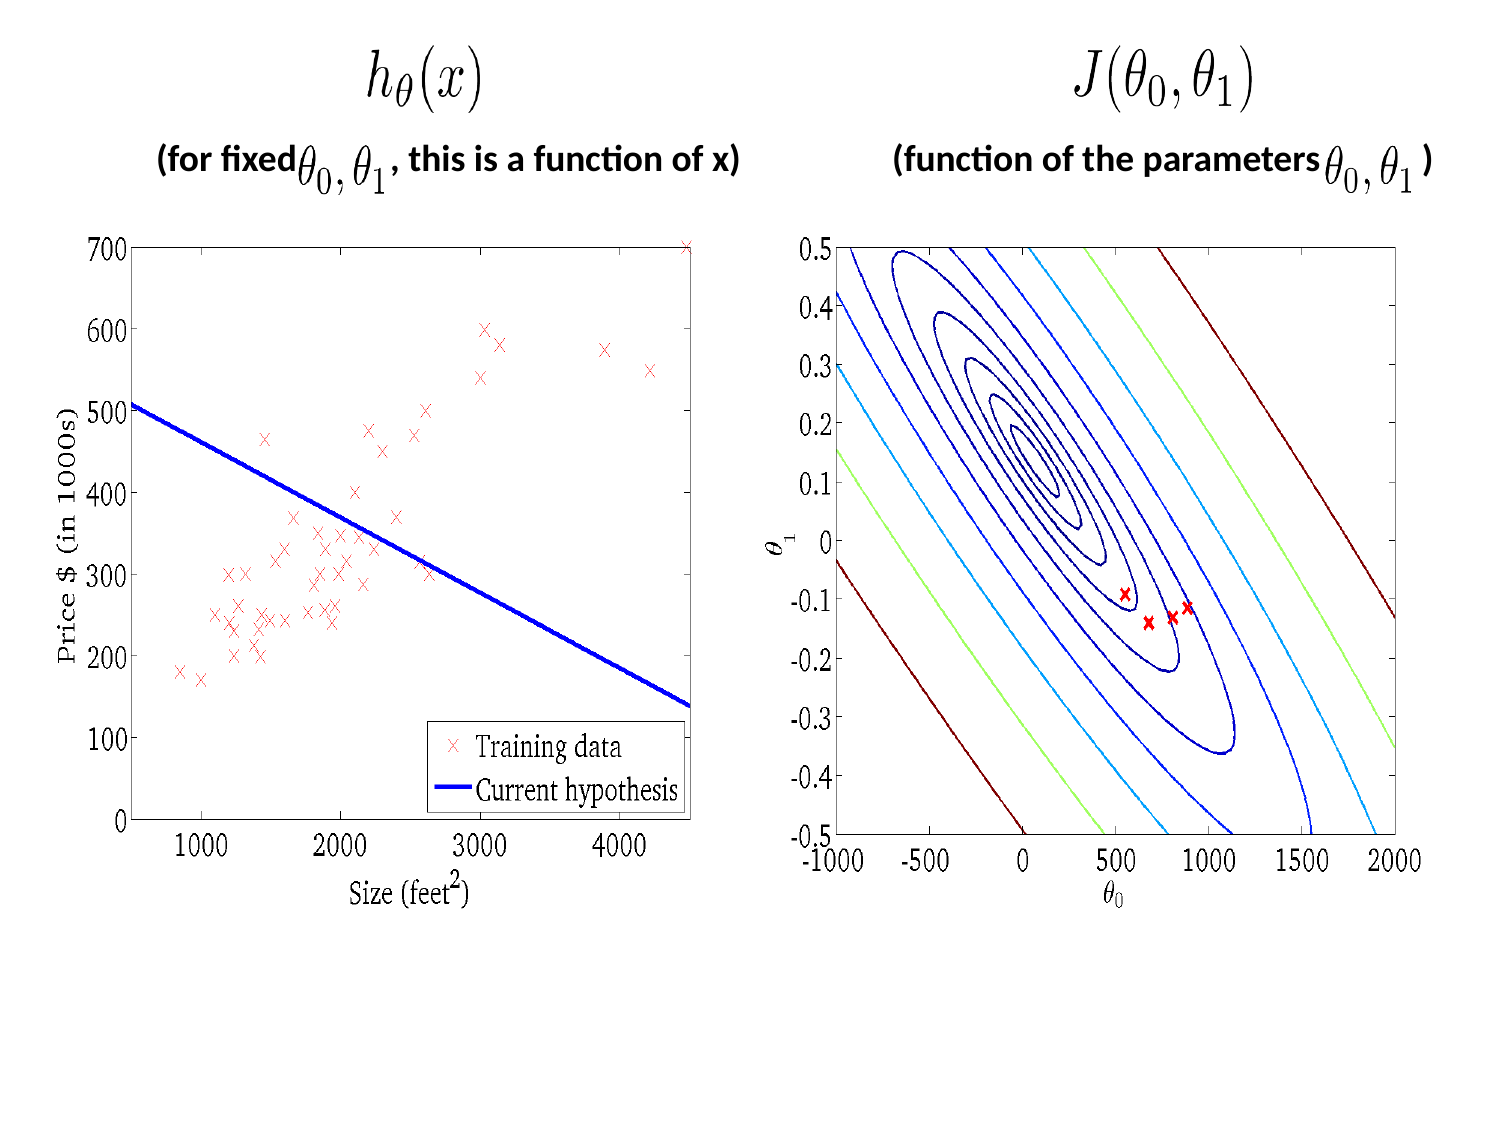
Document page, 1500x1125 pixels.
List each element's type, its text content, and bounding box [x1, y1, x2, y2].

picture [37, 145, 1463, 913]
picture [1074, 45, 1252, 113]
text_box (for fixed , this is a function of x) [141, 126, 758, 187]
picture [367, 45, 480, 113]
text_box (function of the parameters ) [877, 126, 1450, 187]
